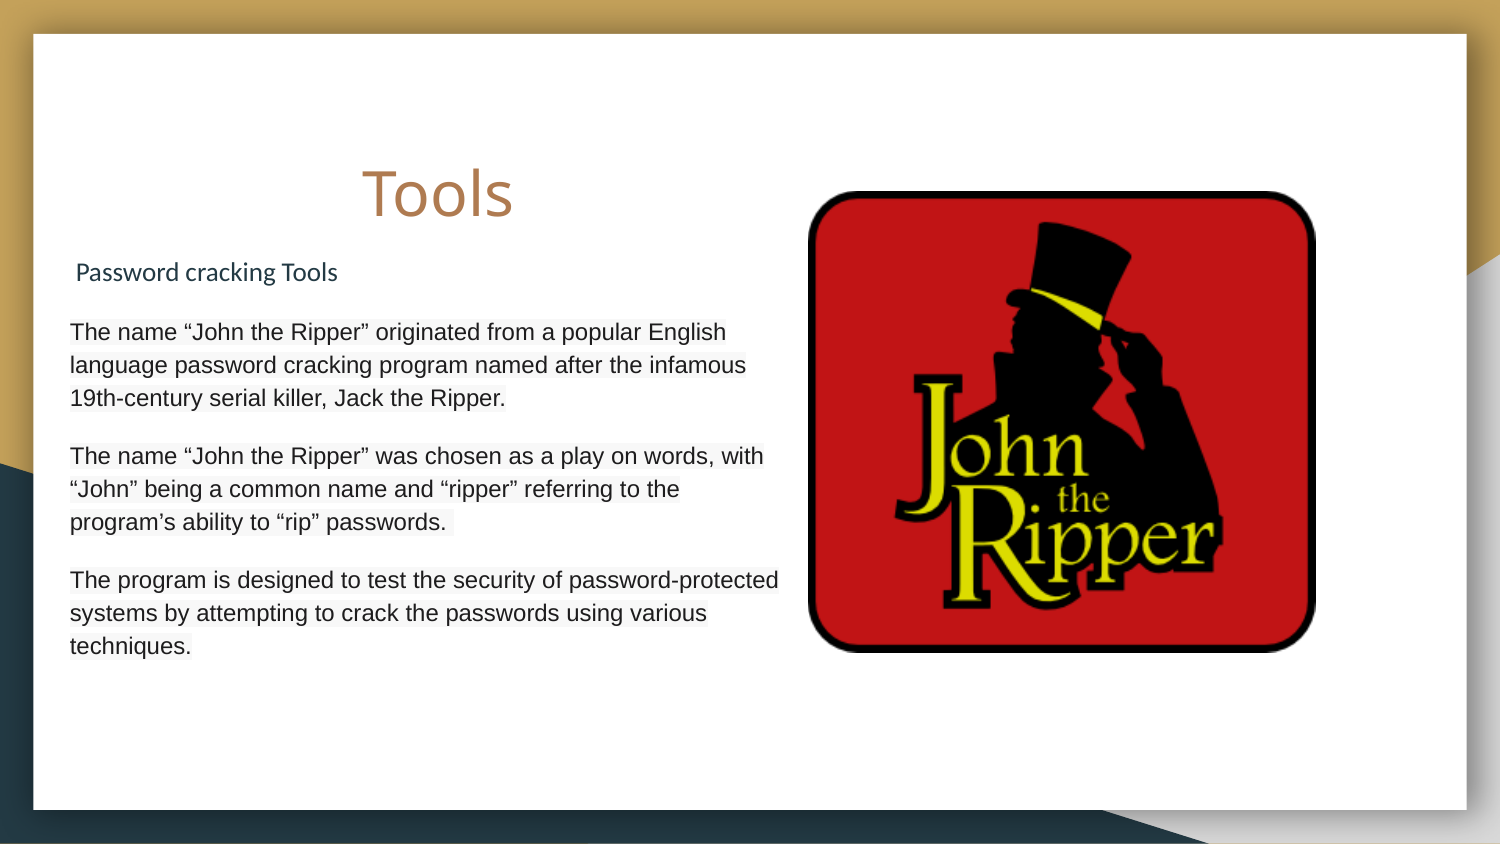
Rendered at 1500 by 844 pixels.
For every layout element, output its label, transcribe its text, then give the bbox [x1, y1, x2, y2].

list Password cracking Tools The name “John the Ripper” originated from a popular English language password cracking program named after the infamous 19th-century serial killer, Jack the Ripper. The name “John the Ripper” was chosen as a play on words, with “John” being a common name and “ripper” referring to the program’s ability to “rip” passwords. The program is designed to test the security of password-protected systems by attempting to crack the passwords using various techniques. [54, 234, 796, 729]
title Tools [134, 138, 743, 234]
picture [807, 191, 1317, 653]
